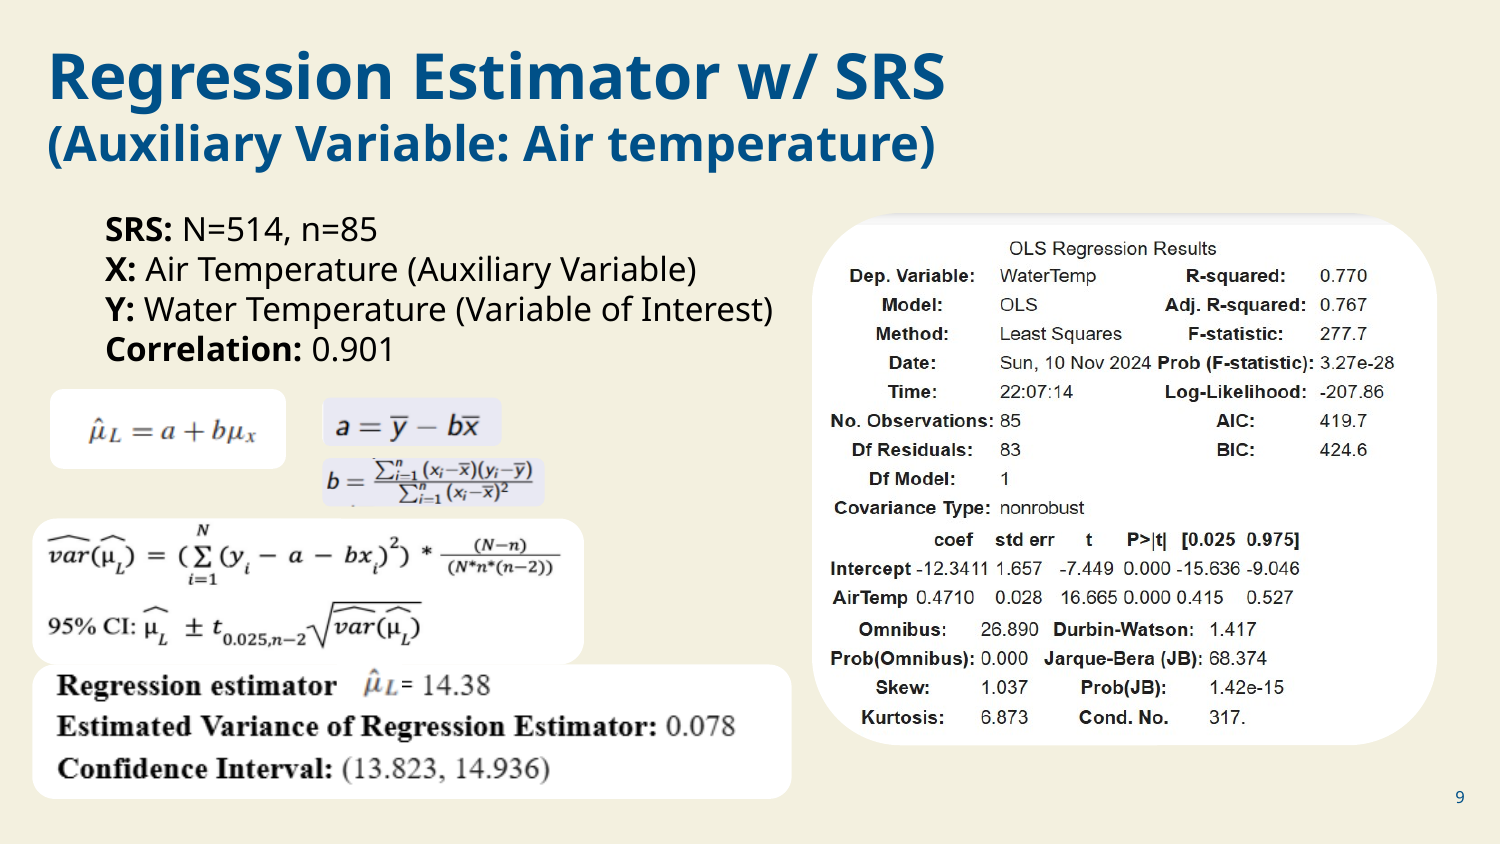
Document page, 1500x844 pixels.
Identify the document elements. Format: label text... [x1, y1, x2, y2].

text_box SRS: N=514, n=85 X: Air Temperature (Auxiliary Variable) Y: Water Temperature (Variable of Interest) Correlation: 0.901 [90, 193, 1410, 423]
picture [49, 388, 287, 469]
picture [322, 457, 545, 507]
picture [32, 518, 792, 800]
picture [322, 397, 502, 447]
text_box Regression Estimator w/ SRS (Auxiliary Variable: Air temperature) [32, 14, 1280, 194]
slide_number ‹#› [1389, 764, 1480, 830]
picture [811, 212, 1438, 746]
